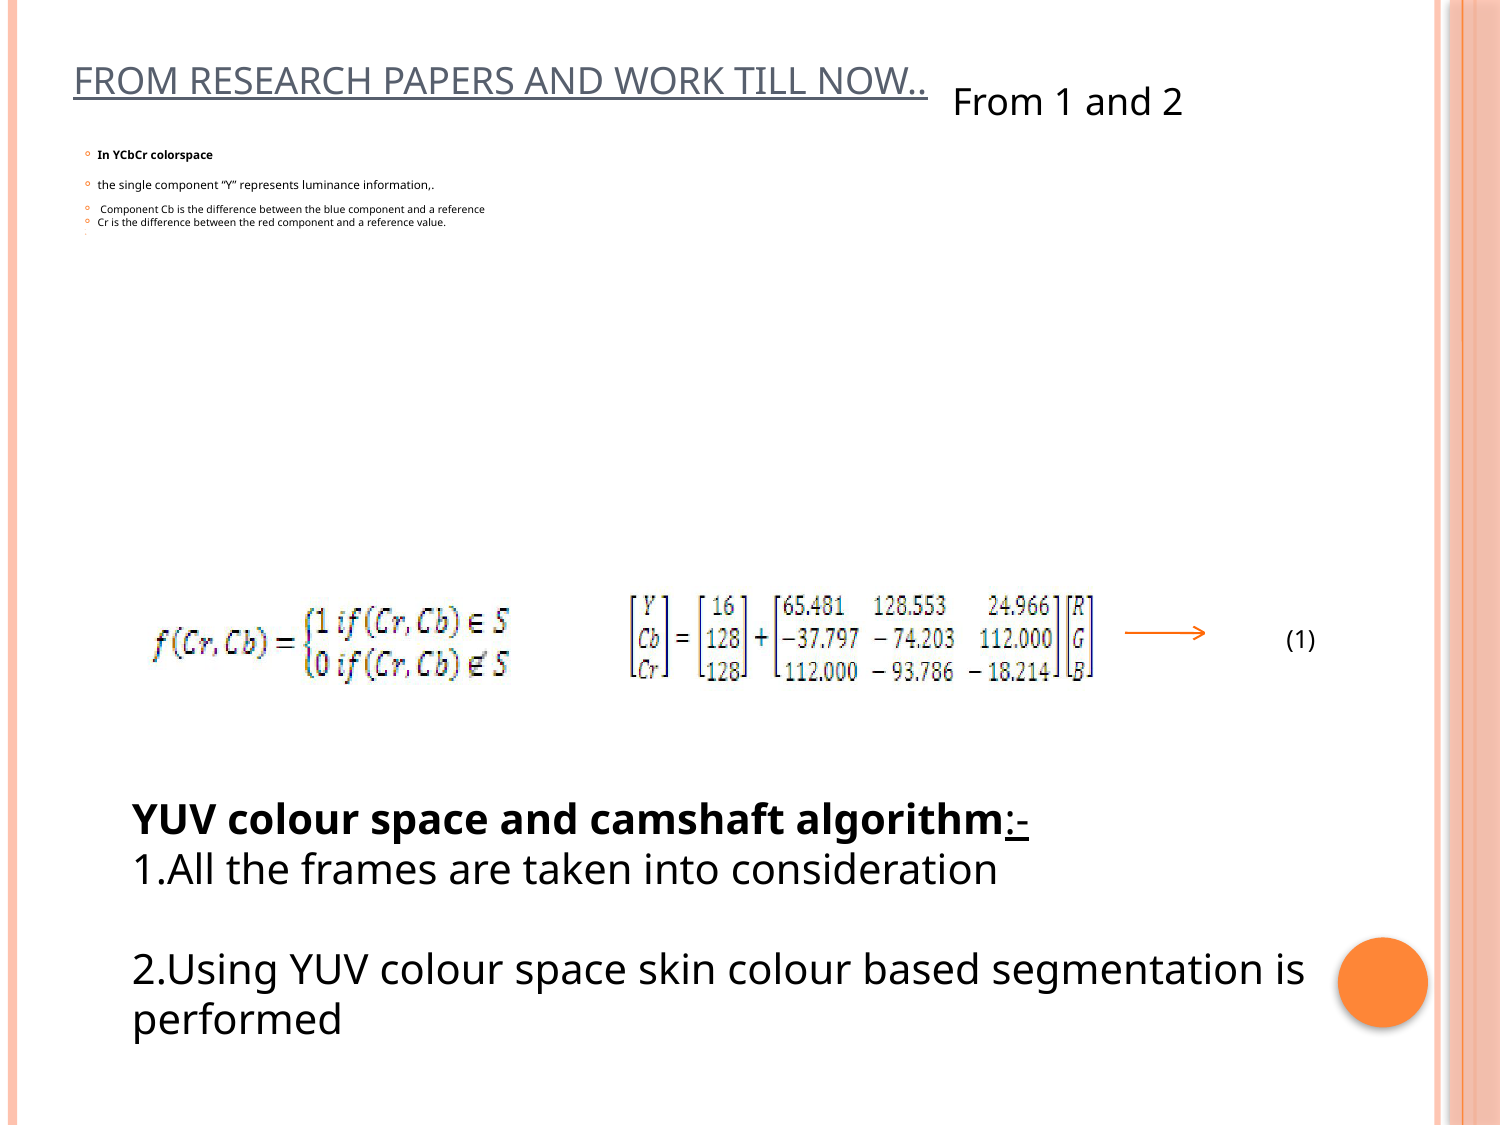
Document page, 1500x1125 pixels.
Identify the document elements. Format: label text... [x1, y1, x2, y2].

list In YCbCr colorspace the single component “Y” represents luminance information,. Component Cb is the difference between the blue component and a reference Cr is the difference between the red component and a reference value. [70, 140, 1355, 247]
picture [620, 573, 1109, 692]
picture [128, 597, 545, 698]
text_box From 1 and 2 [937, 70, 1207, 130]
text_box (1) [1205, 619, 1397, 658]
title From Research papers and Work till now.. [58, 46, 1020, 200]
text_box YUV colour space and camshaft algorithm:- 1.All the frames are taken into consideration 2.Using YUV colour space skin colour based segmentation is performed [117, 785, 1348, 1095]
